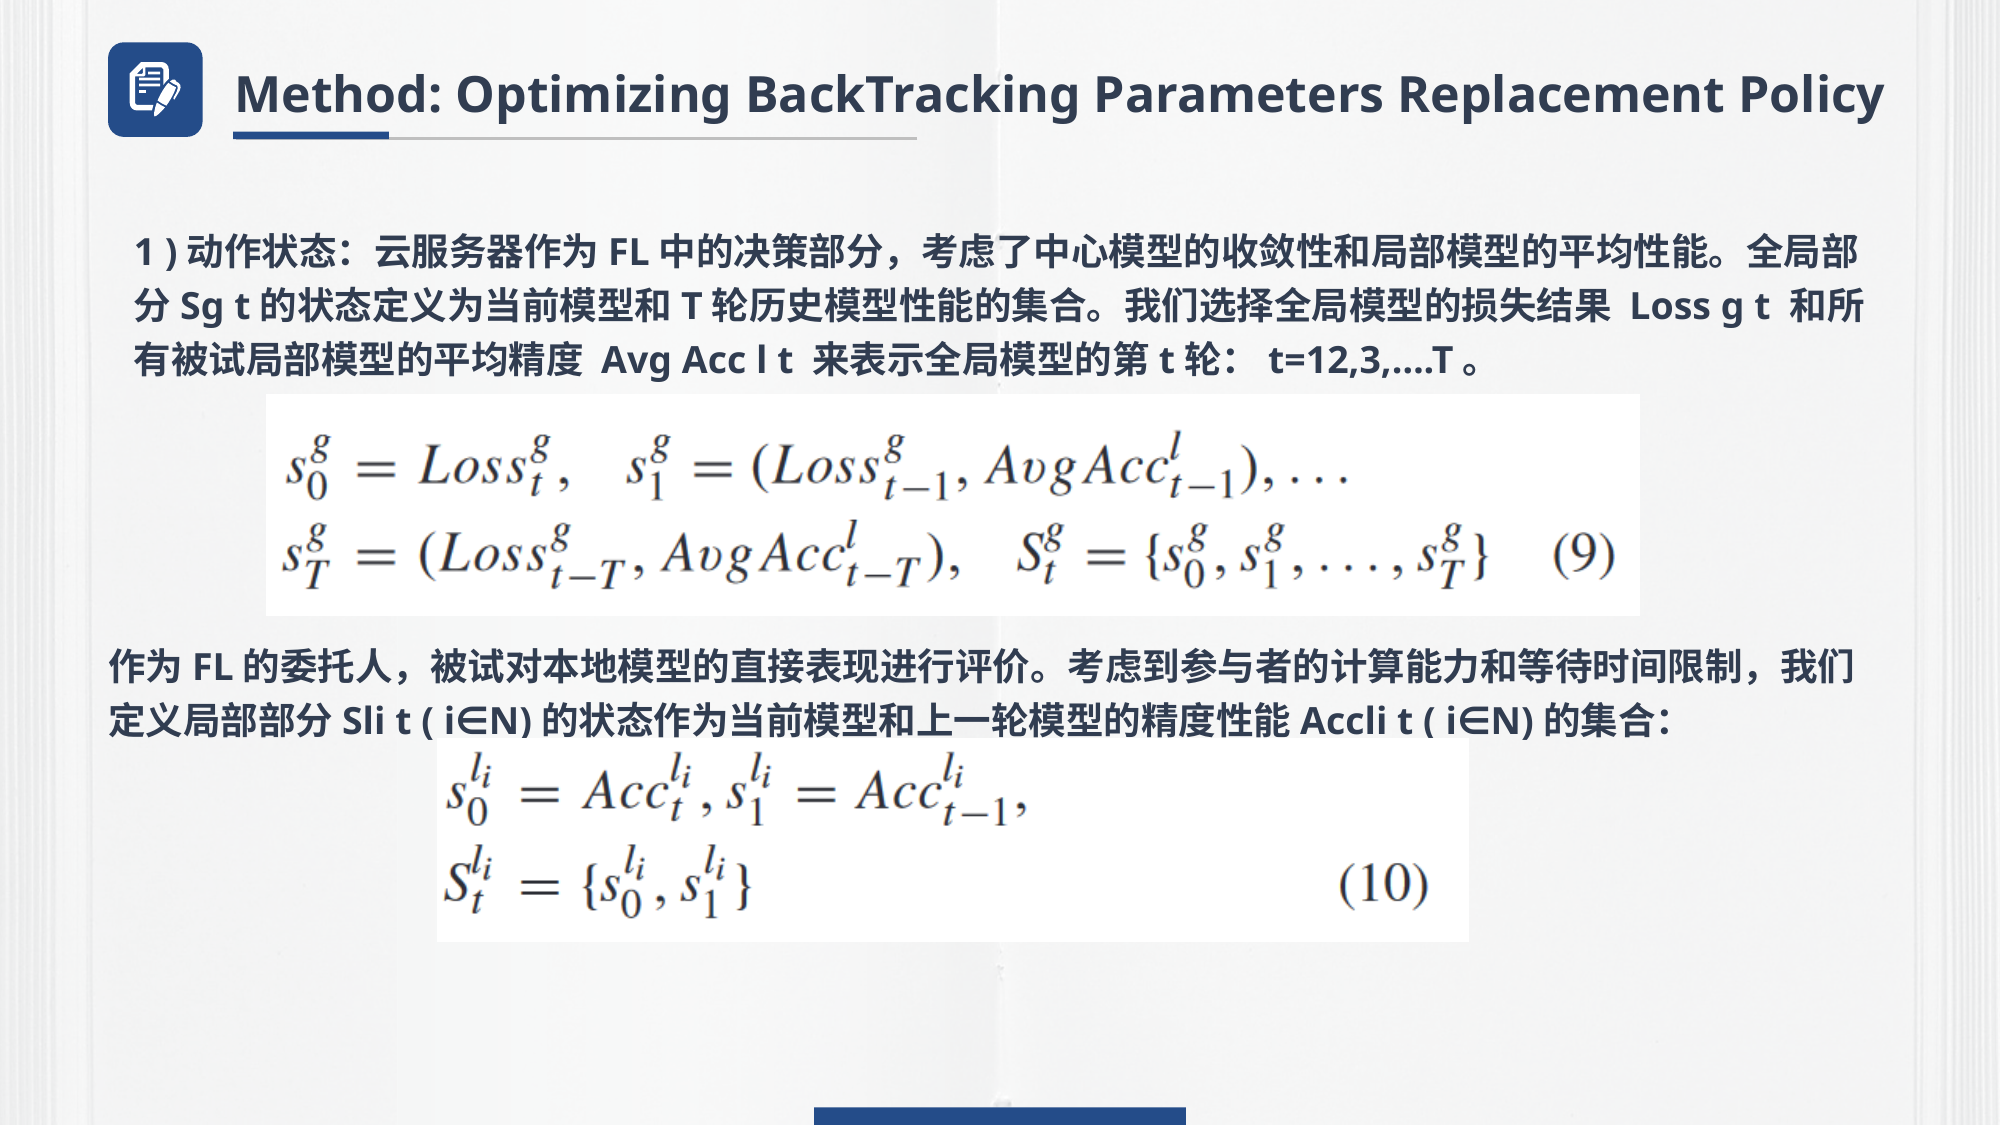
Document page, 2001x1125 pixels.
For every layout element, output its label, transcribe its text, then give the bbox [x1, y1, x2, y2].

text_box 1 )动作状态：云服务器作为FL中的决策部分，考虑了中心模型的收敛性和局部模型的平均性能。全局部分Sg t的状态定义为当前模型和T轮历史模型性能的集合。我们选择全局模型的损失结果 Loss g t 和所有被试局部模型的平均精度 Avg Acc l t 来表示全局模型的第t轮：t=12,3,….T。 [133, 218, 1896, 381]
picture [437, 737, 1469, 942]
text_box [108, 42, 203, 137]
text_box 作为FL的委托人，被试对本地模型的直接表现进行评价。考虑到参与者的计算能力和等待时间限制，我们定义局部部分Sli t ( i∈N)的状态作为当前模型和上一轮模型的精度性能Accli t ( i∈N)的集合： [108, 634, 1870, 742]
picture [266, 394, 1640, 616]
text_box Method: Optimizing BackTracking Parameters Replacement Policy [219, 43, 2000, 131]
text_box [233, 131, 918, 140]
